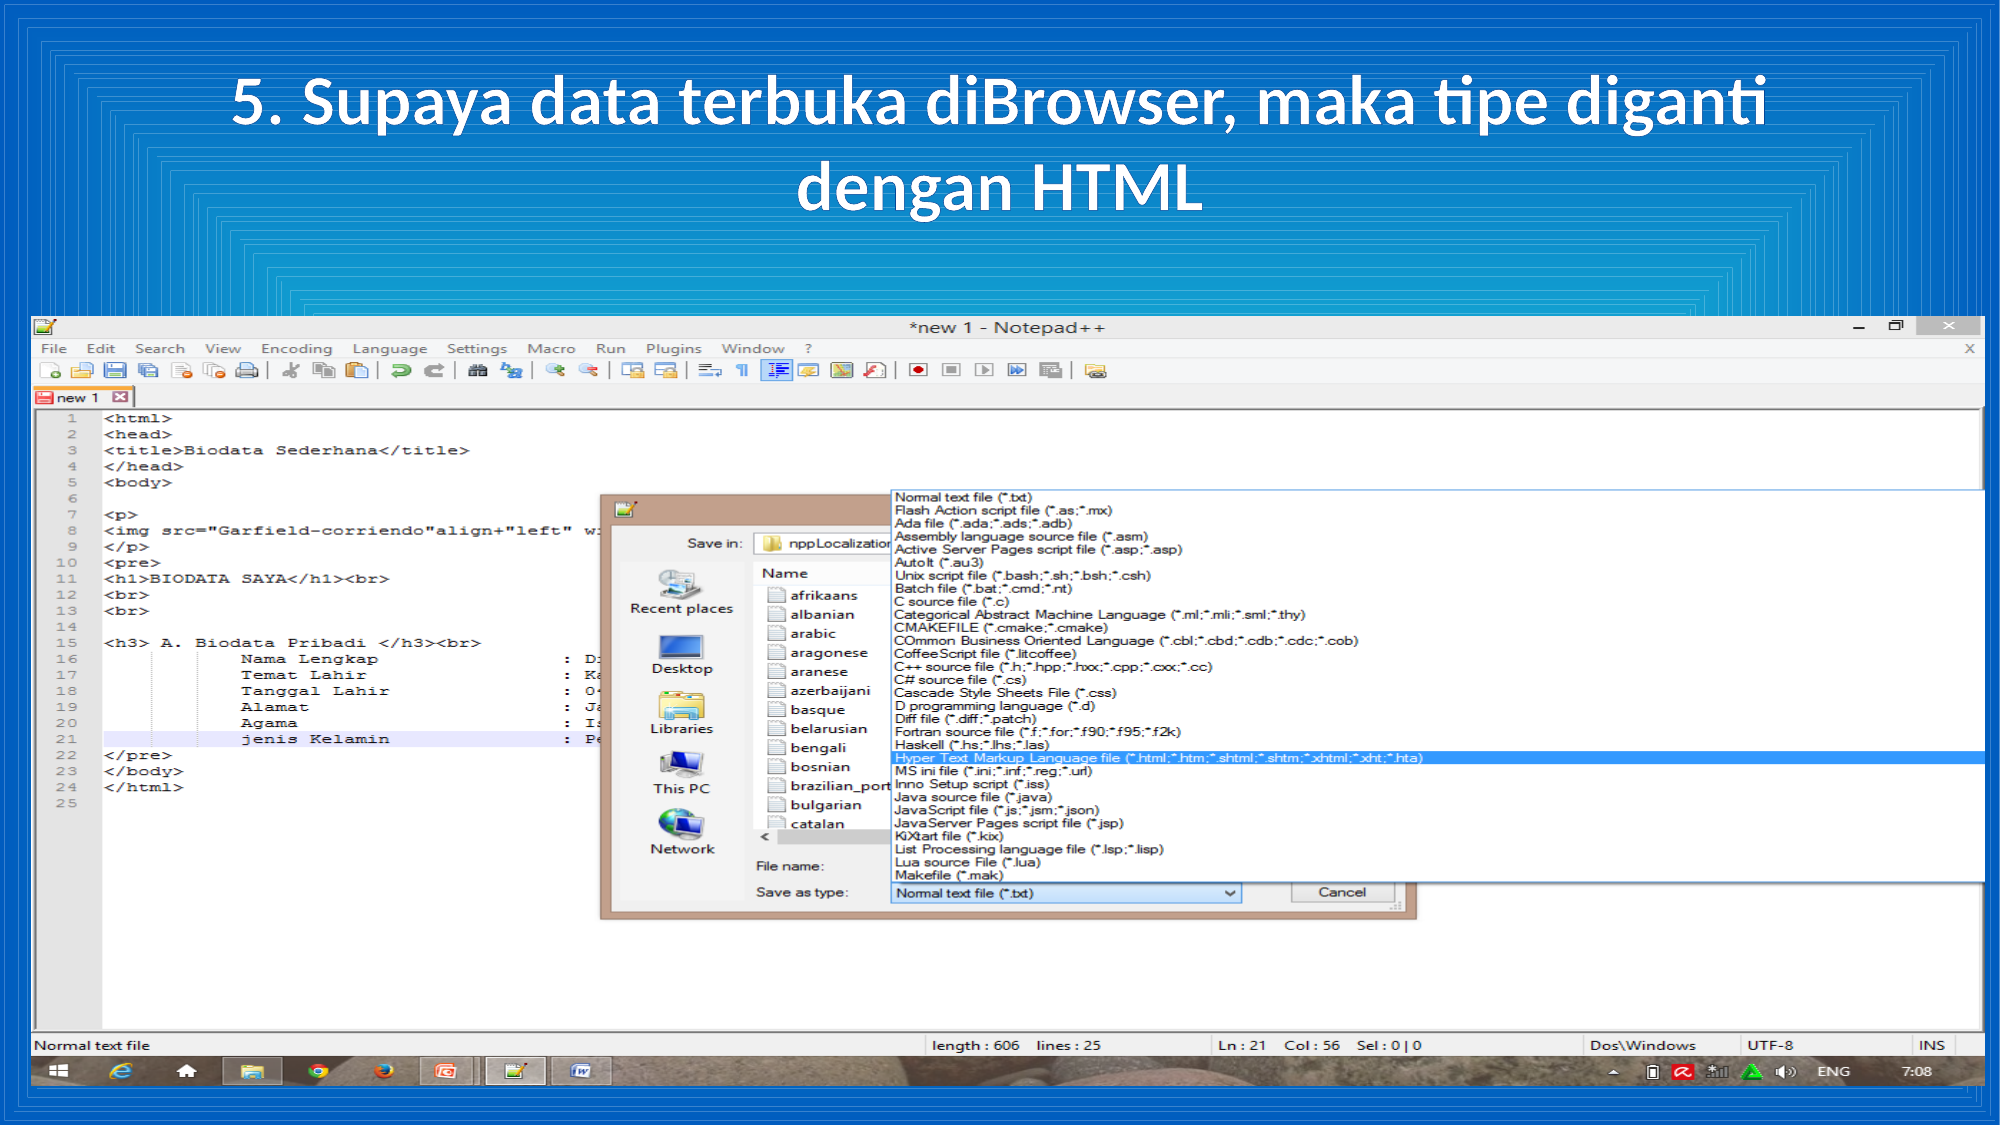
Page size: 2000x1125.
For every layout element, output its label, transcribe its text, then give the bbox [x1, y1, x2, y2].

title 5. Supaya data terbuka diBrowser, maka tipe diganti dengan HTML [99, 45, 1900, 233]
picture [30, 313, 1985, 1086]
